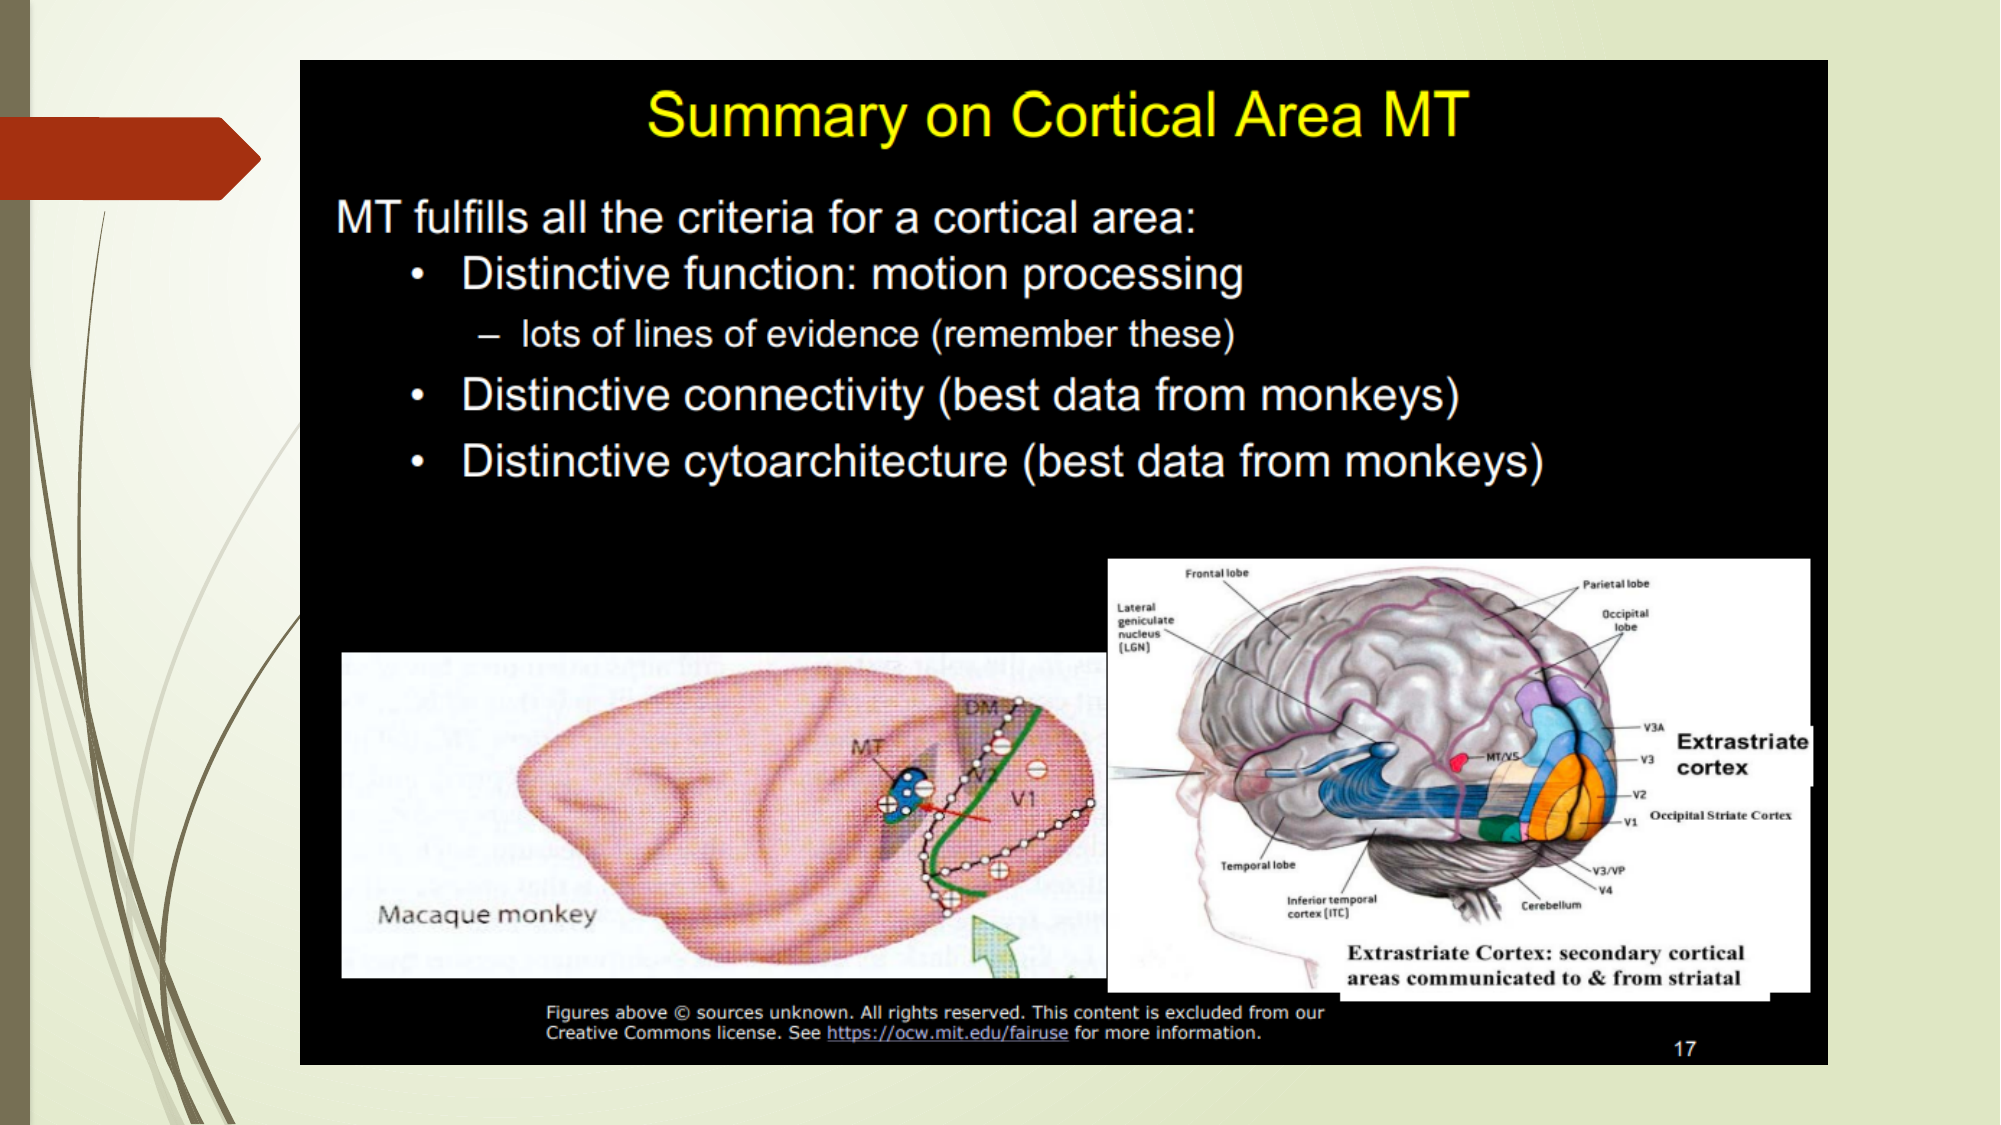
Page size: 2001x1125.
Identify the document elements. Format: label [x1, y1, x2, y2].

picture [300, 59, 1828, 1065]
